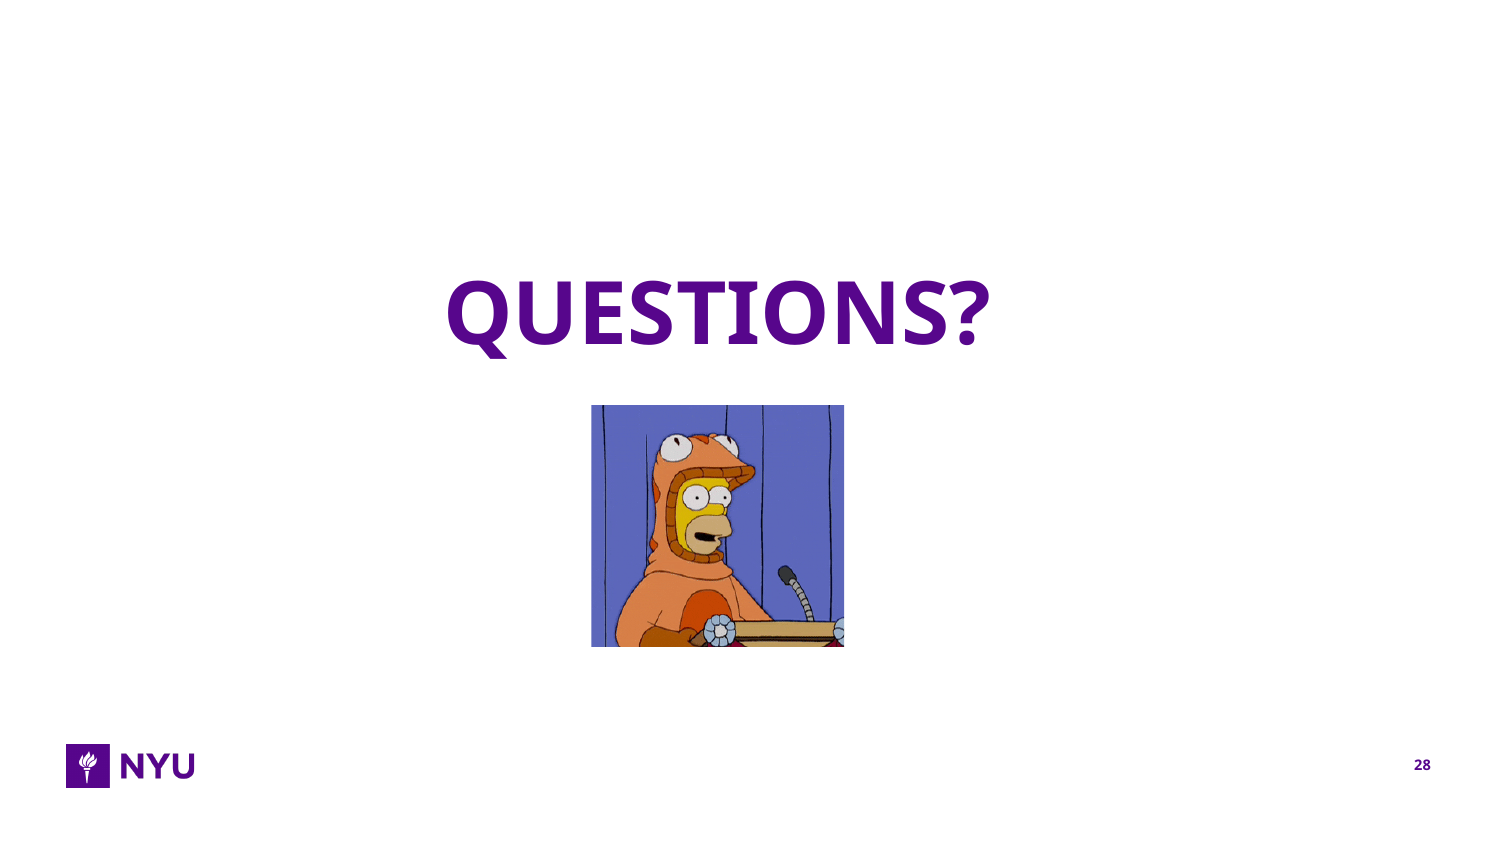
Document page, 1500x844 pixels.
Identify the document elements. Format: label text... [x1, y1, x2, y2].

picture [591, 405, 845, 647]
title QUESTIONS? [141, 241, 1295, 406]
picture [66, 744, 195, 788]
